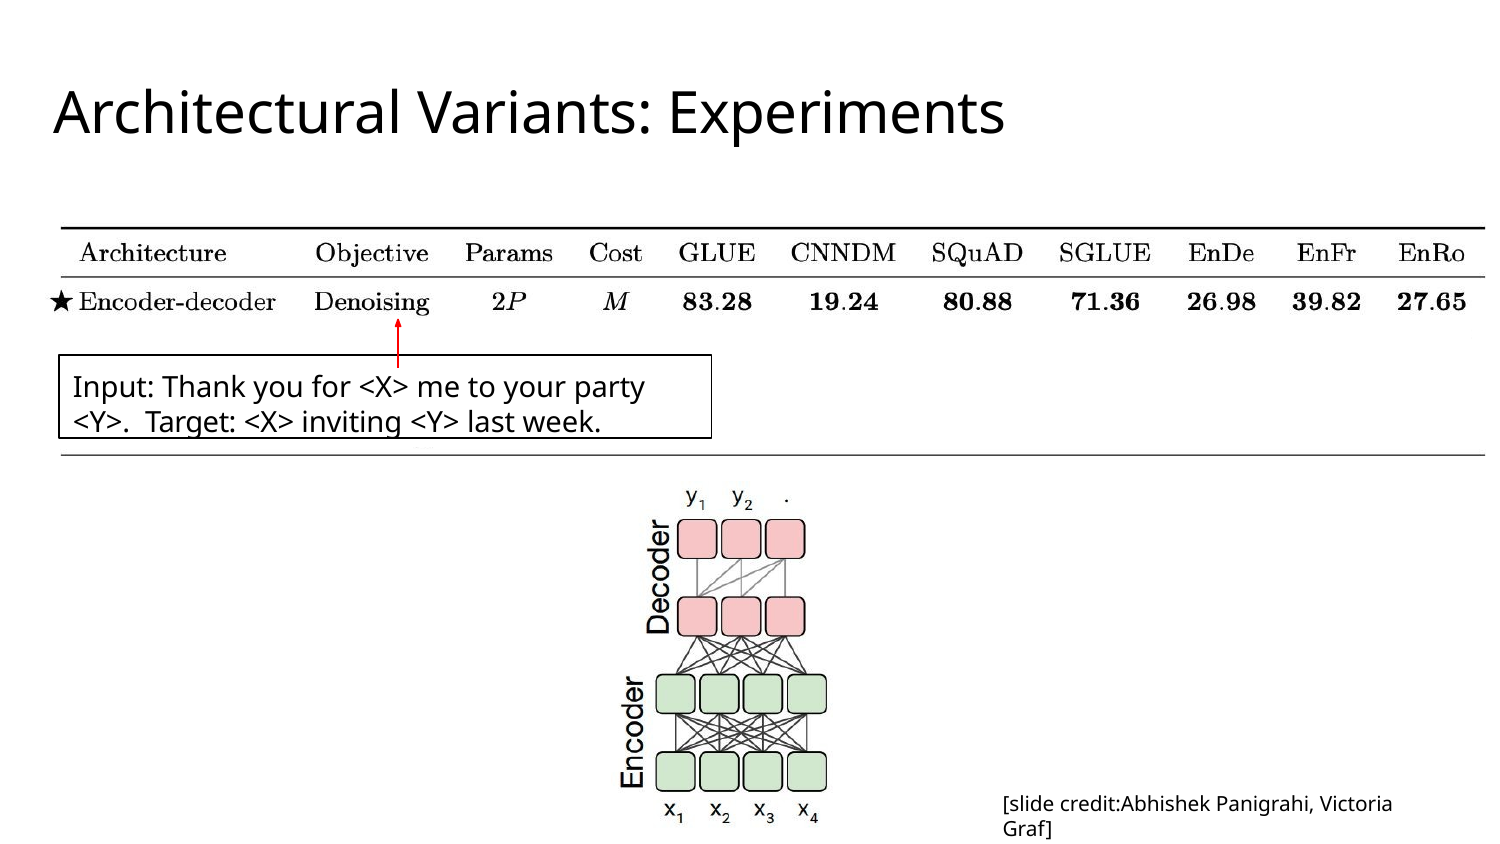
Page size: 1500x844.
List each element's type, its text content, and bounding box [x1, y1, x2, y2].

title Architectural Variants: Experiments [51, 72, 1449, 217]
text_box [45, 222, 1486, 456]
text_box [slide credit:Abhishek Panigrahi, Victoria Graf] [987, 783, 1449, 844]
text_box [394, 318, 402, 369]
picture [610, 481, 833, 829]
